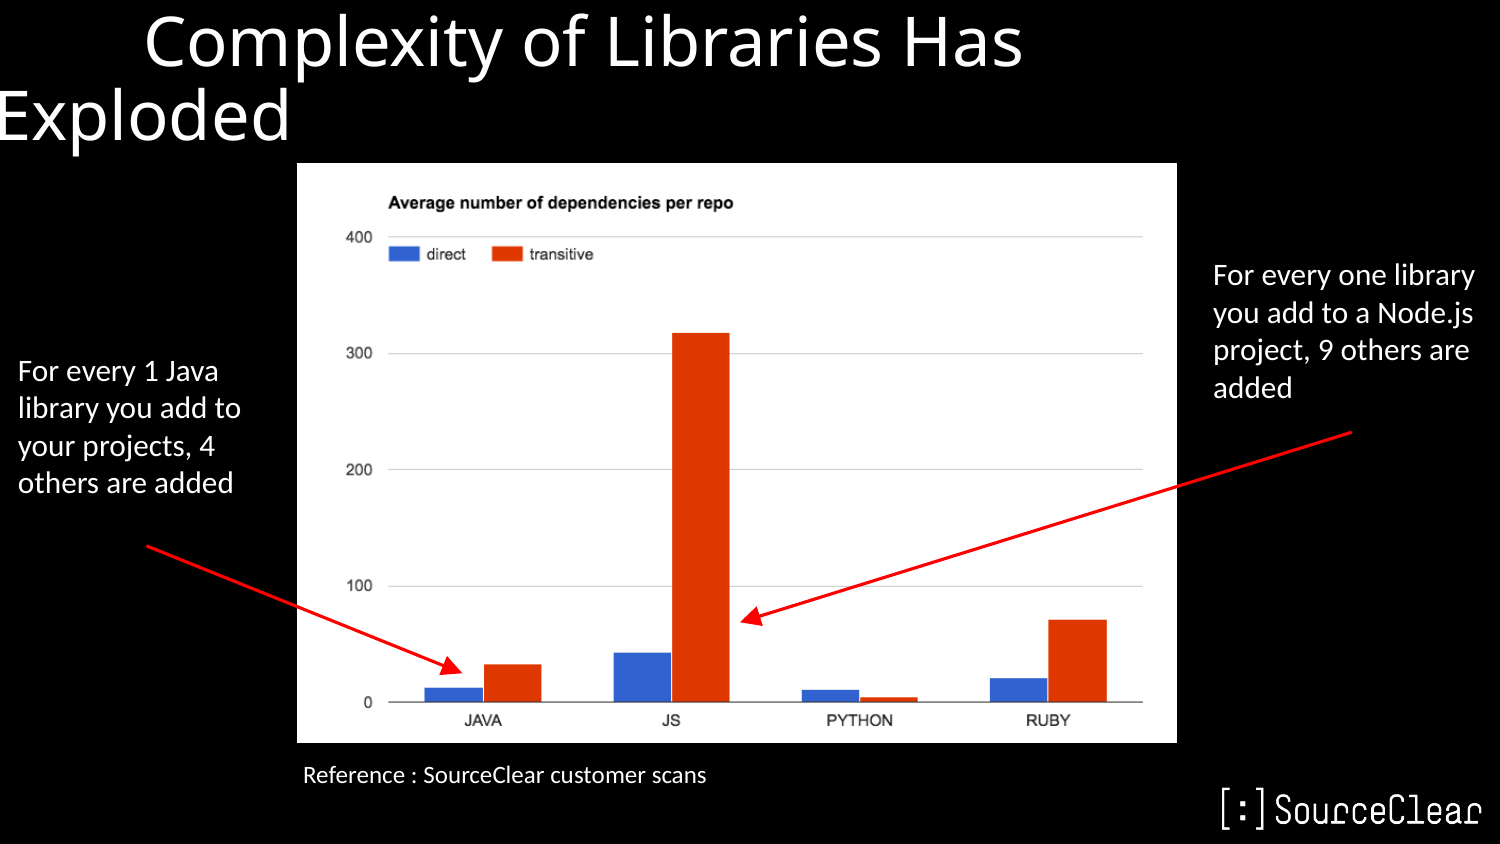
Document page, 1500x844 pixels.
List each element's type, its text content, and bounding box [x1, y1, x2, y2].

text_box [146, 545, 463, 674]
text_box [739, 431, 1352, 623]
text_box Reference : SourceClear customer scans [297, 753, 760, 794]
picture [1207, 773, 1497, 844]
text_box For every 1 Java library you add to your projects, 4 others are added [12, 344, 289, 500]
text_box For every one library you add to a Node.js project, 9 others are added [1207, 248, 1496, 404]
title Complexity of Libraries Has Exploded [0, 0, 1282, 164]
picture [297, 162, 1177, 744]
